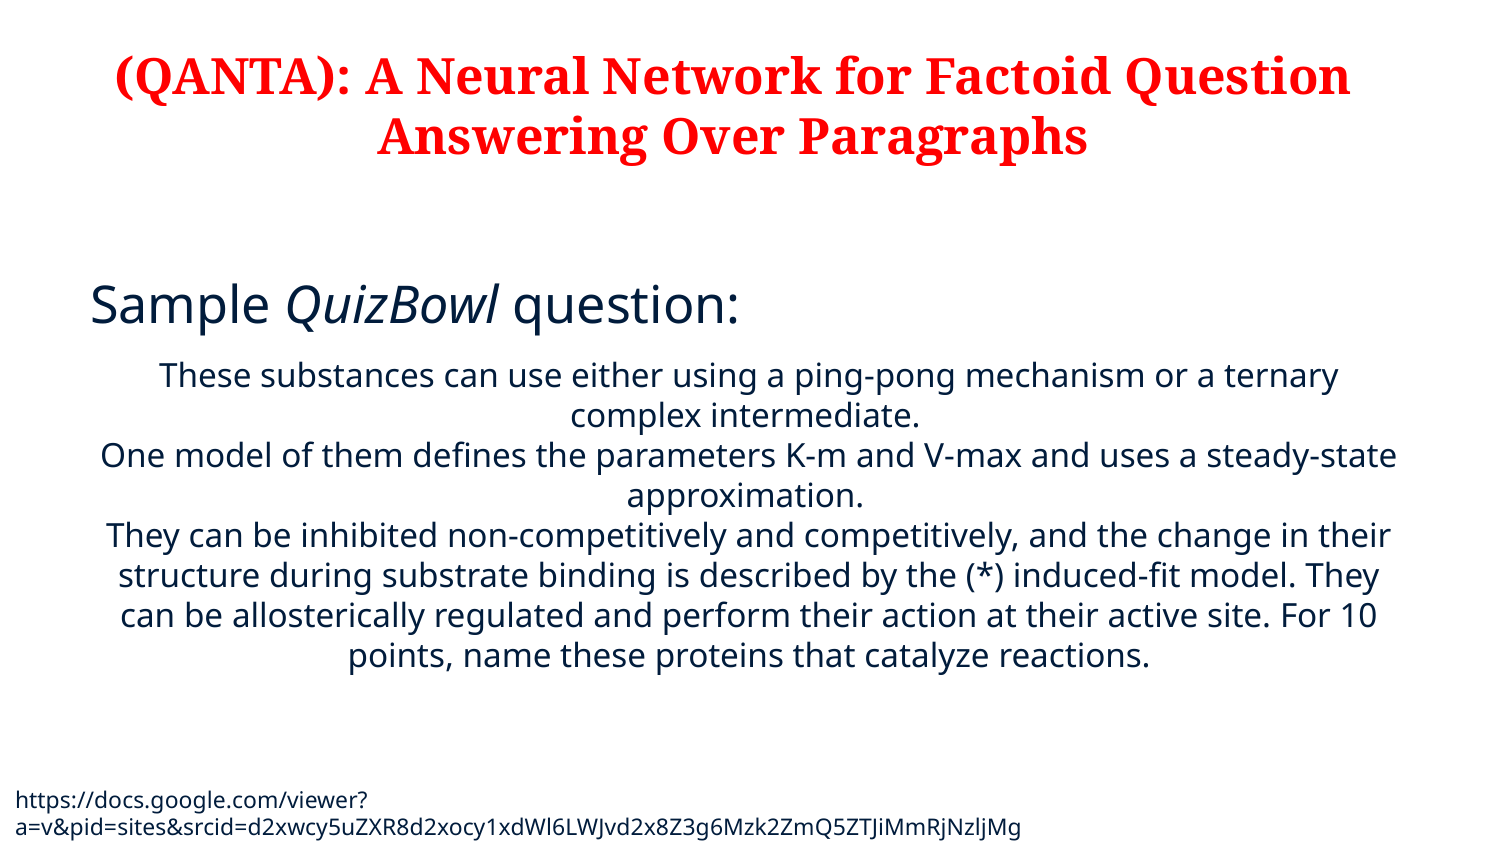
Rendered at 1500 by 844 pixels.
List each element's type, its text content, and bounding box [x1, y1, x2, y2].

list https://docs.google.com/viewer?a=v&pid=sites&srcid=d2xwcy5uZXR8d2xocy1xdWl6LWJvd2x8Z3g6Mzk2ZmQ5ZTJiMmRjNzljMg [0, 770, 1375, 844]
title (QANTA): A Neural Network for Factoid Question Answering Over Paragraphs [41, 64, 1425, 180]
list Sample QuizBowl question: These substances can use either using a ping-pong mechanism or a ternary complex intermediate. One model of them defines the parameters K-m and V-max and uses a steady-state approximation. They can be inhibited non-competitively and competitively, and the change in their structure during substrate binding is described by the (*) induced-fit model. They can be allosterically regulated and perform their action at their active site. For 10 points, name these proteins that catalyze reactions. [75, 256, 1425, 700]
